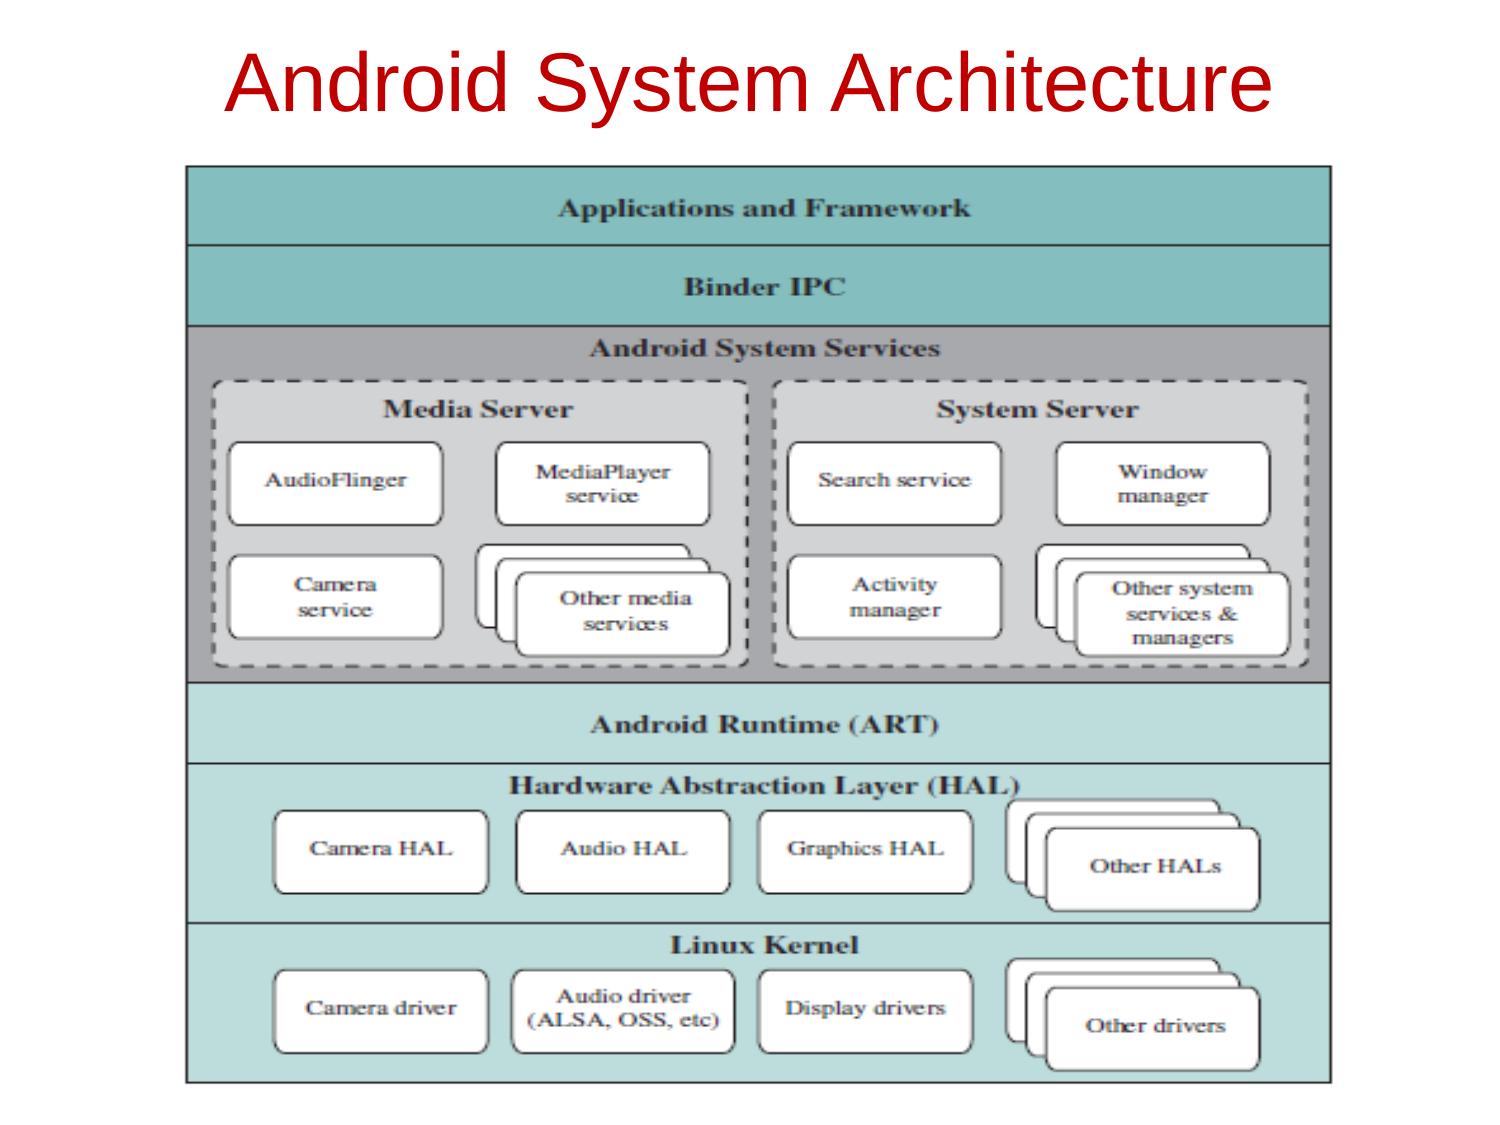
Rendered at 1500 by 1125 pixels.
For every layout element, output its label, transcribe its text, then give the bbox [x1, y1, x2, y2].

picture [170, 160, 1353, 1095]
text_box Android System Architecture [75, 7, 1425, 149]
